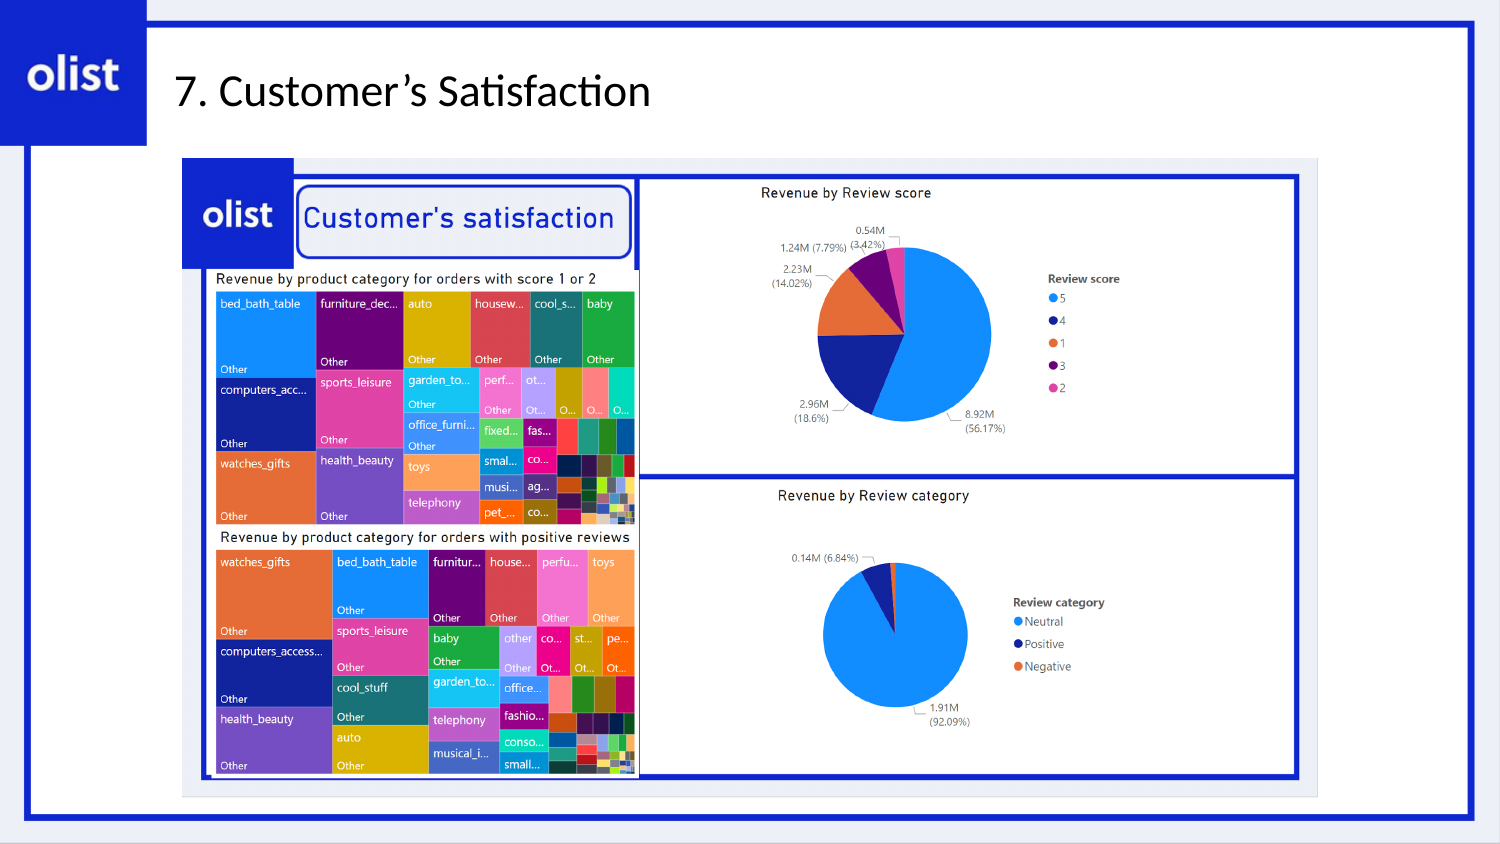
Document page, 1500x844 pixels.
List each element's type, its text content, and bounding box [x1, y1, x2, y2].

picture [0, 0, 1500, 844]
title 7. Customer’s Satisfaction [159, 41, 1449, 136]
